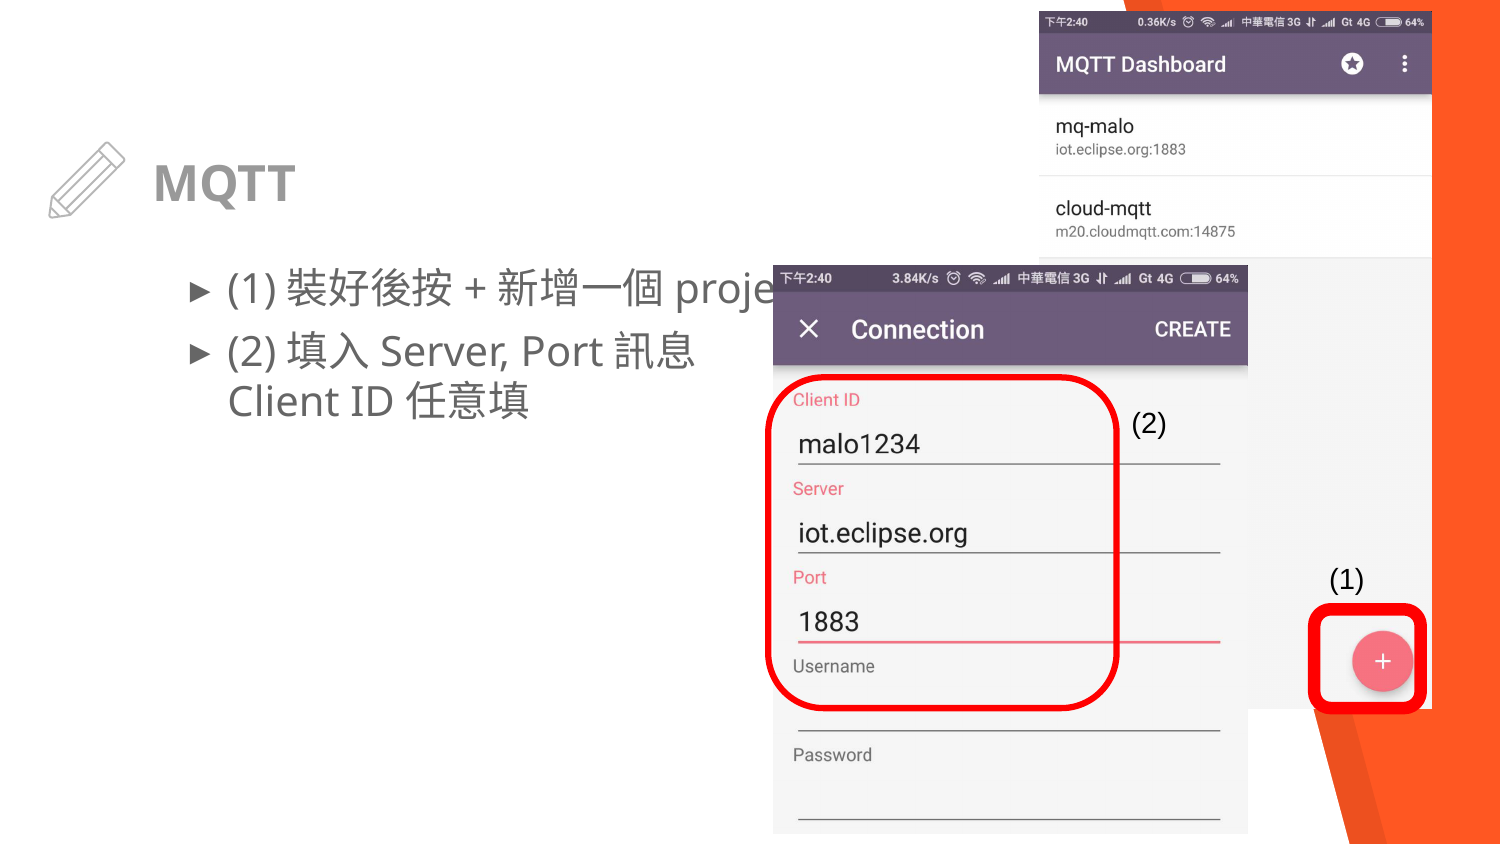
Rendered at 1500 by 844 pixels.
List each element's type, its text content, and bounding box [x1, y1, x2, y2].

picture [772, 264, 1249, 835]
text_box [49, 142, 125, 218]
title MQTT [137, 146, 1011, 227]
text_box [1038, 11, 1500, 709]
list (1)裝好後按+新增一個project (2)填入Server, Port訊息 Client ID任意填 [137, 246, 1033, 763]
